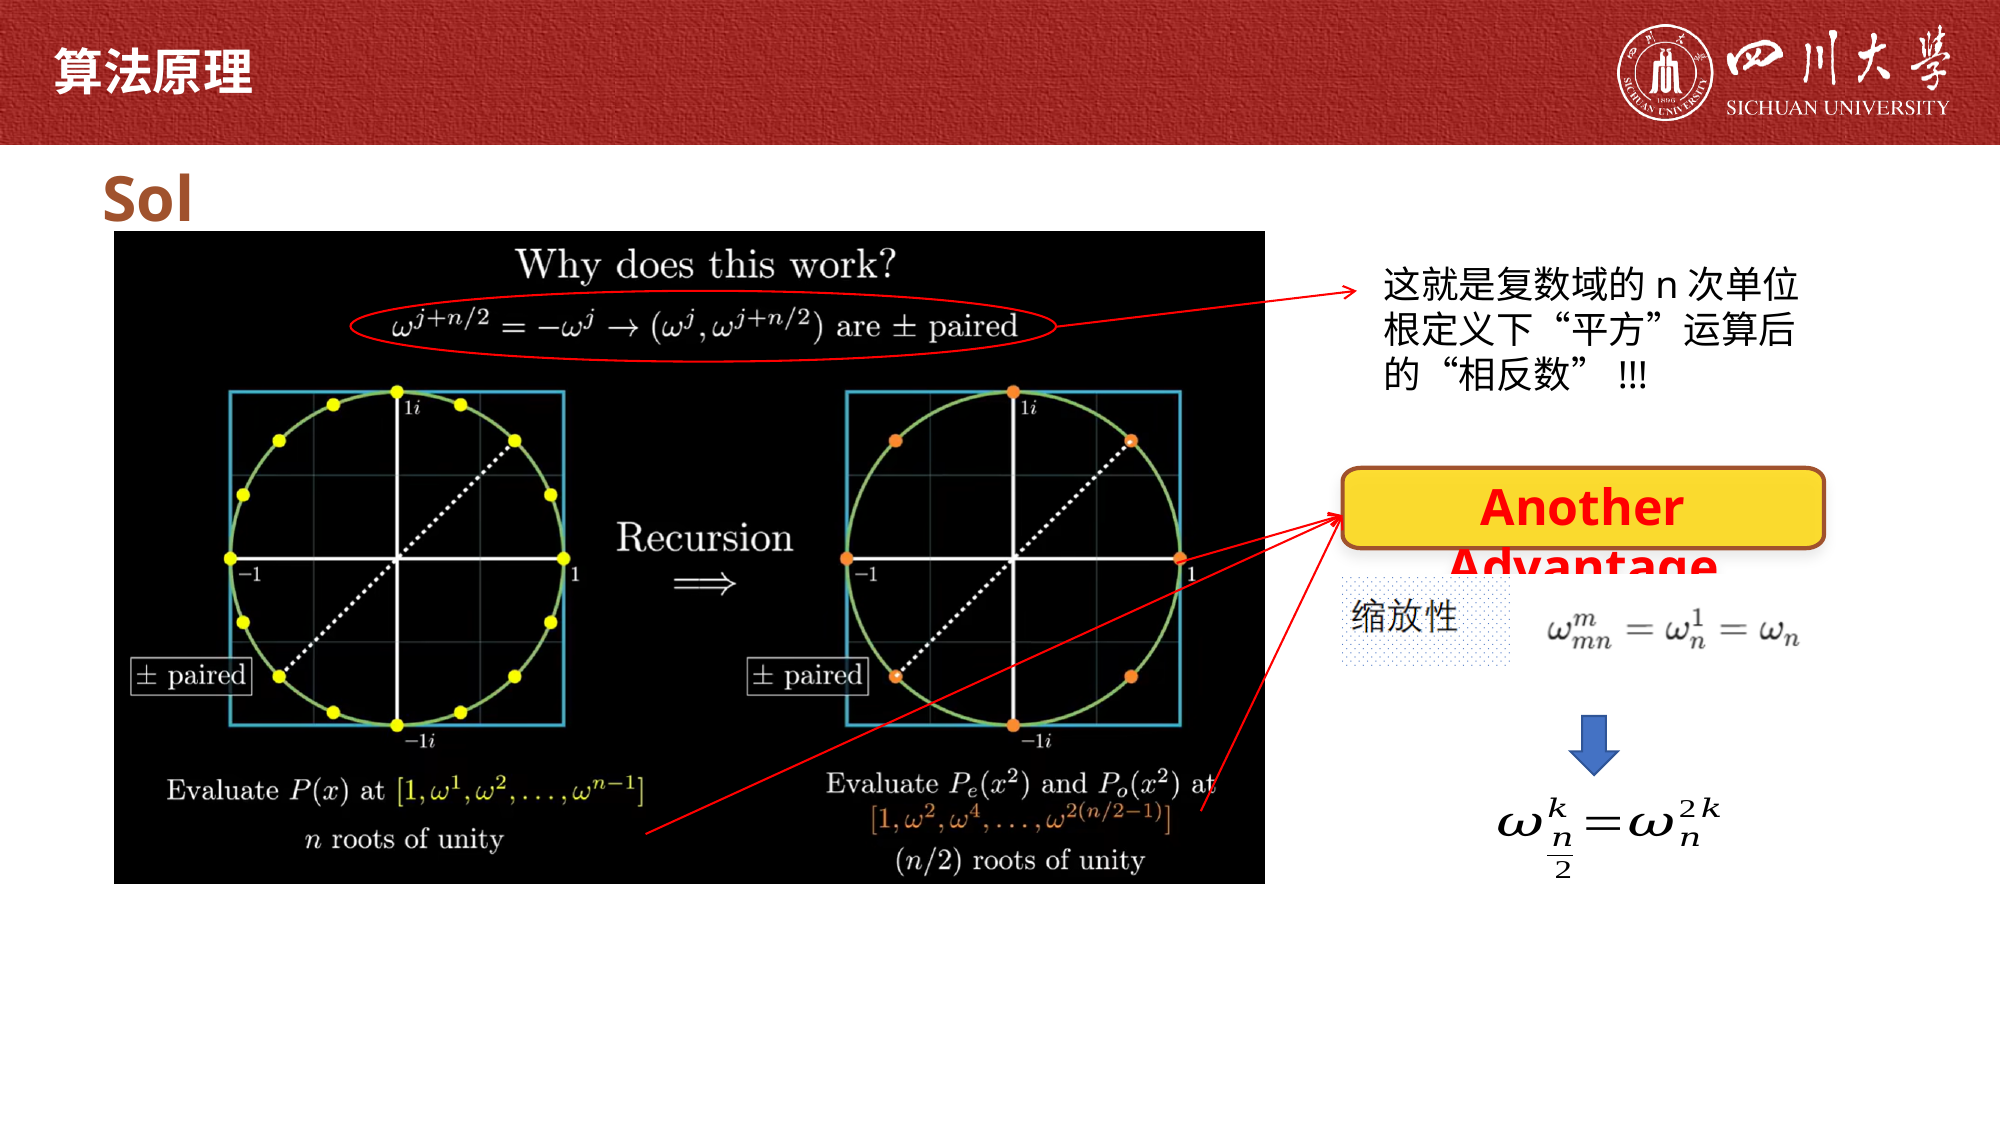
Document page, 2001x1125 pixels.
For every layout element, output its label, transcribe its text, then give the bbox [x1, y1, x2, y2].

picture [114, 231, 1265, 884]
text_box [1055, 290, 1357, 327]
picture [1343, 574, 1854, 670]
text_box Another Advantage [1342, 467, 1824, 549]
text_box 这就是复数域的n次单位根定义下“平方”运算后的“相反数”!!! [1369, 253, 1839, 404]
text_box Sol [102, 158, 2000, 234]
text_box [645, 515, 1343, 835]
text_box [1567, 714, 1621, 777]
picture [0, 0, 2000, 146]
